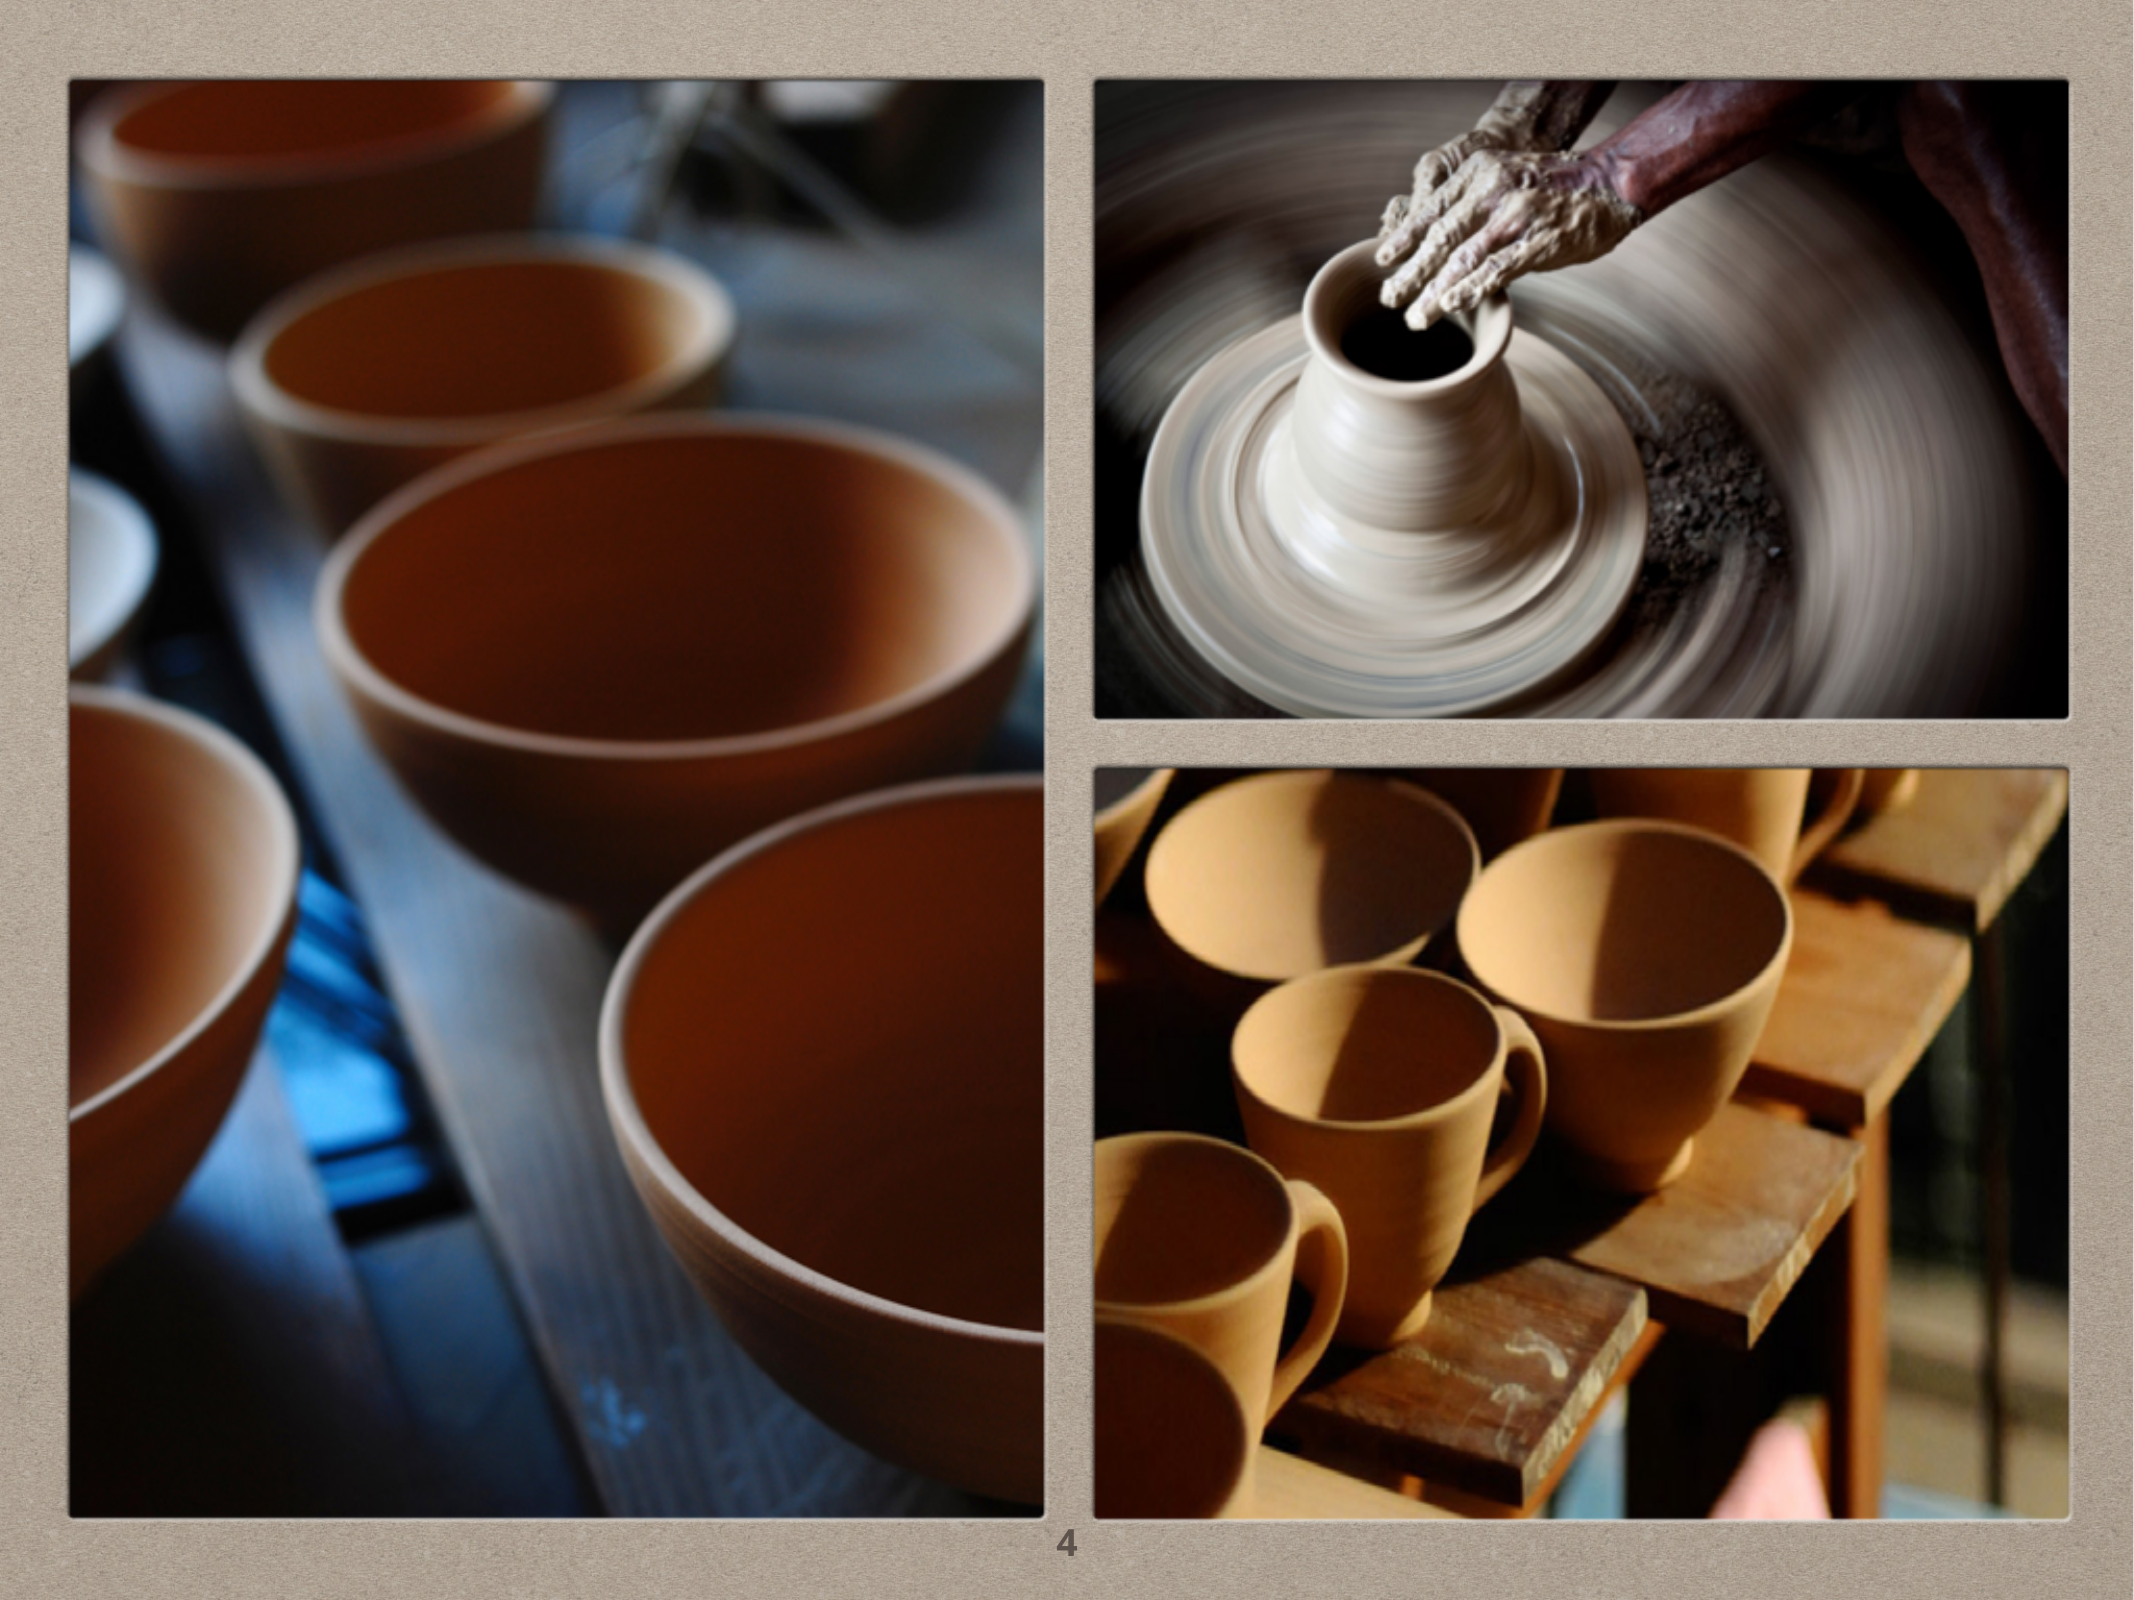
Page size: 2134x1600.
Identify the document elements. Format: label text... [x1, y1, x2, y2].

picture [0, 0, 2134, 1600]
slide_number 4 [1044, 1518, 1089, 1588]
